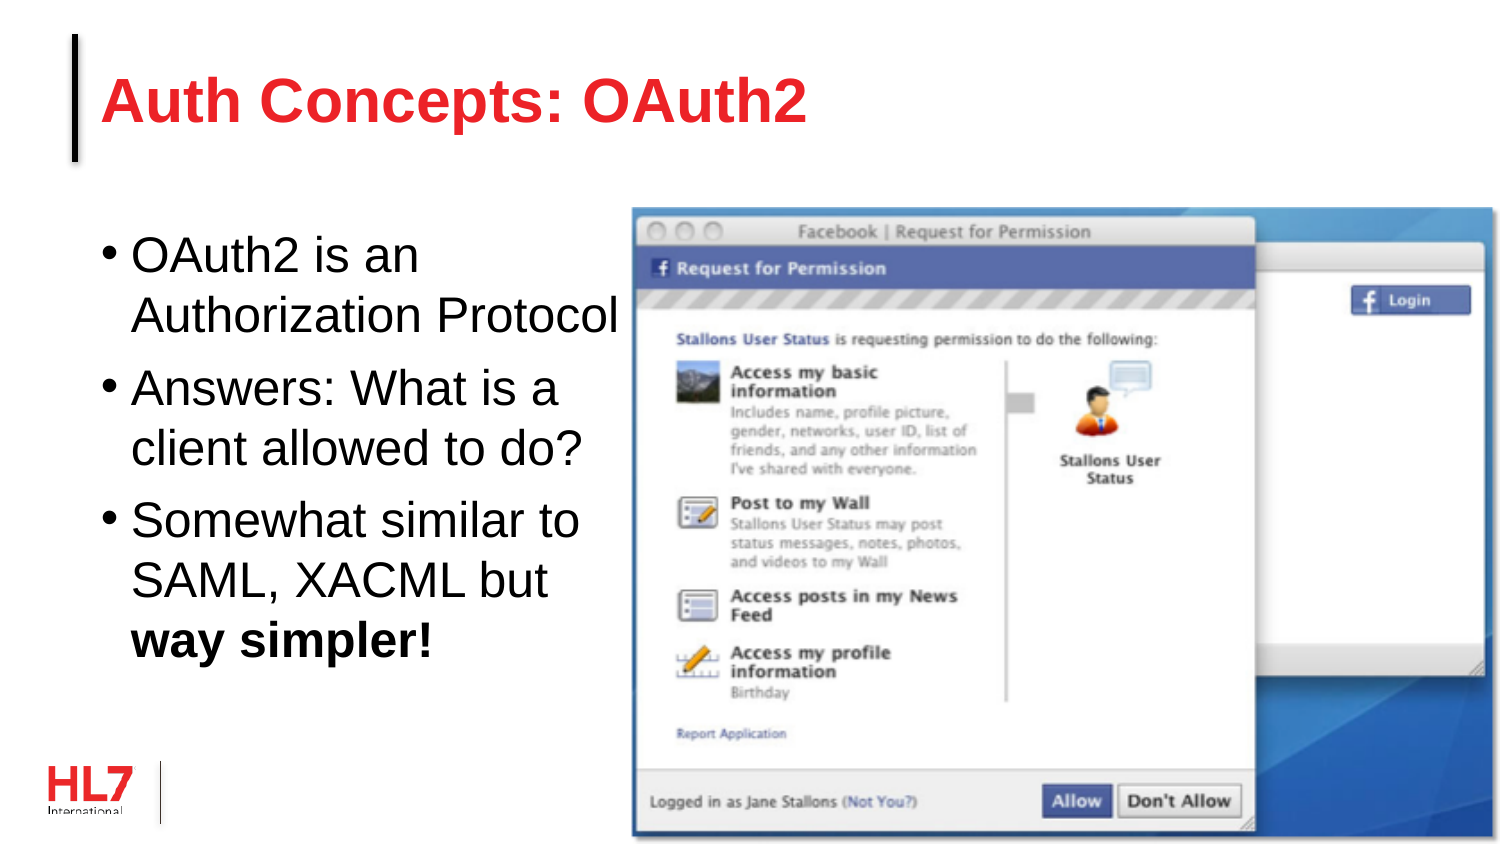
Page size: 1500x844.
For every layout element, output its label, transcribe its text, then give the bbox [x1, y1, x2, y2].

list OAuth2 is an Authorization Protocol Answers: What is a client allowed to do? Somewhat similar to SAML, XACML but way simpler! [100, 222, 624, 731]
title Auth Concepts: OAuth2 [100, 33, 1451, 163]
picture [631, 207, 1500, 844]
